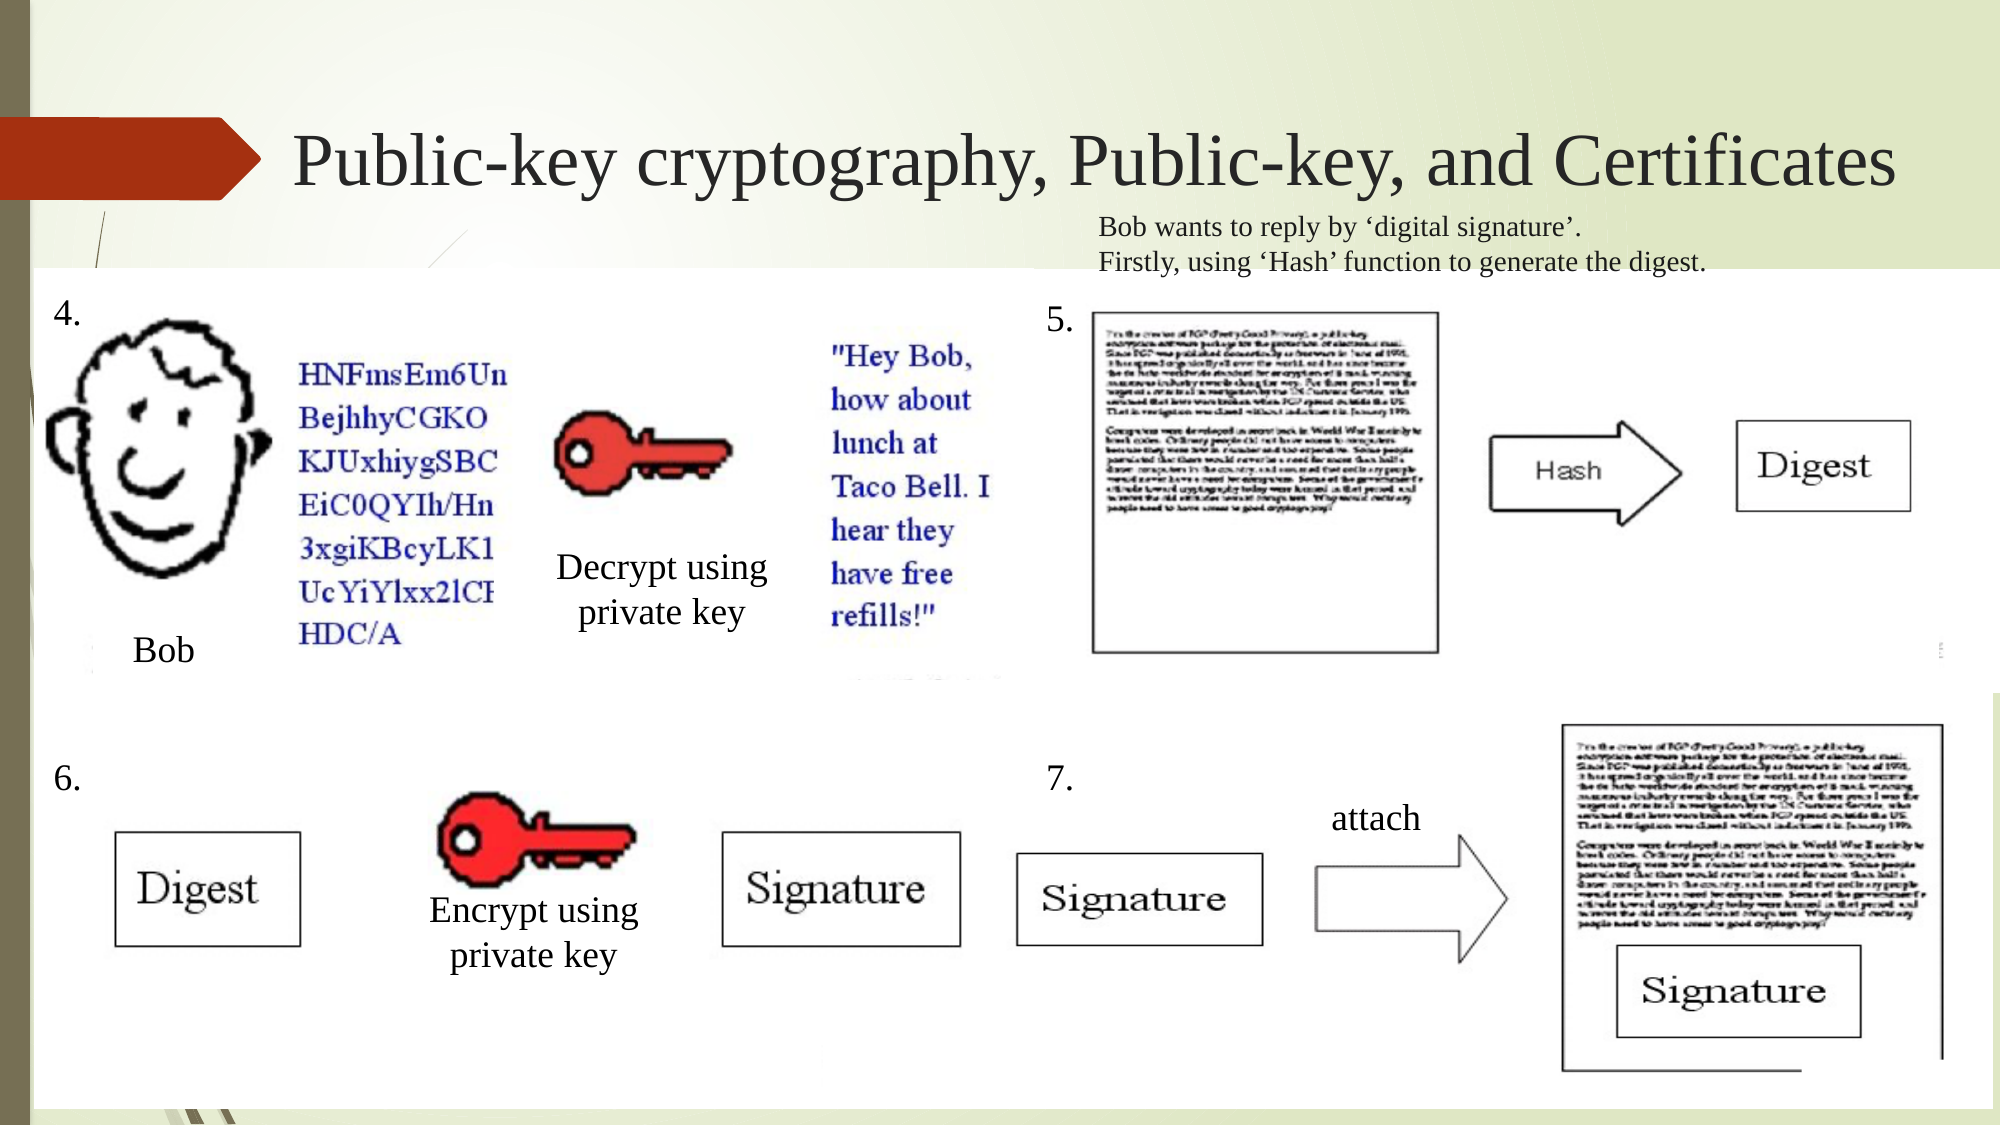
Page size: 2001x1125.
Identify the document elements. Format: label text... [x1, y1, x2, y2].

picture [34, 268, 2000, 1109]
title Public-key cryptography, Public-key, and Certificates [277, 102, 1993, 268]
